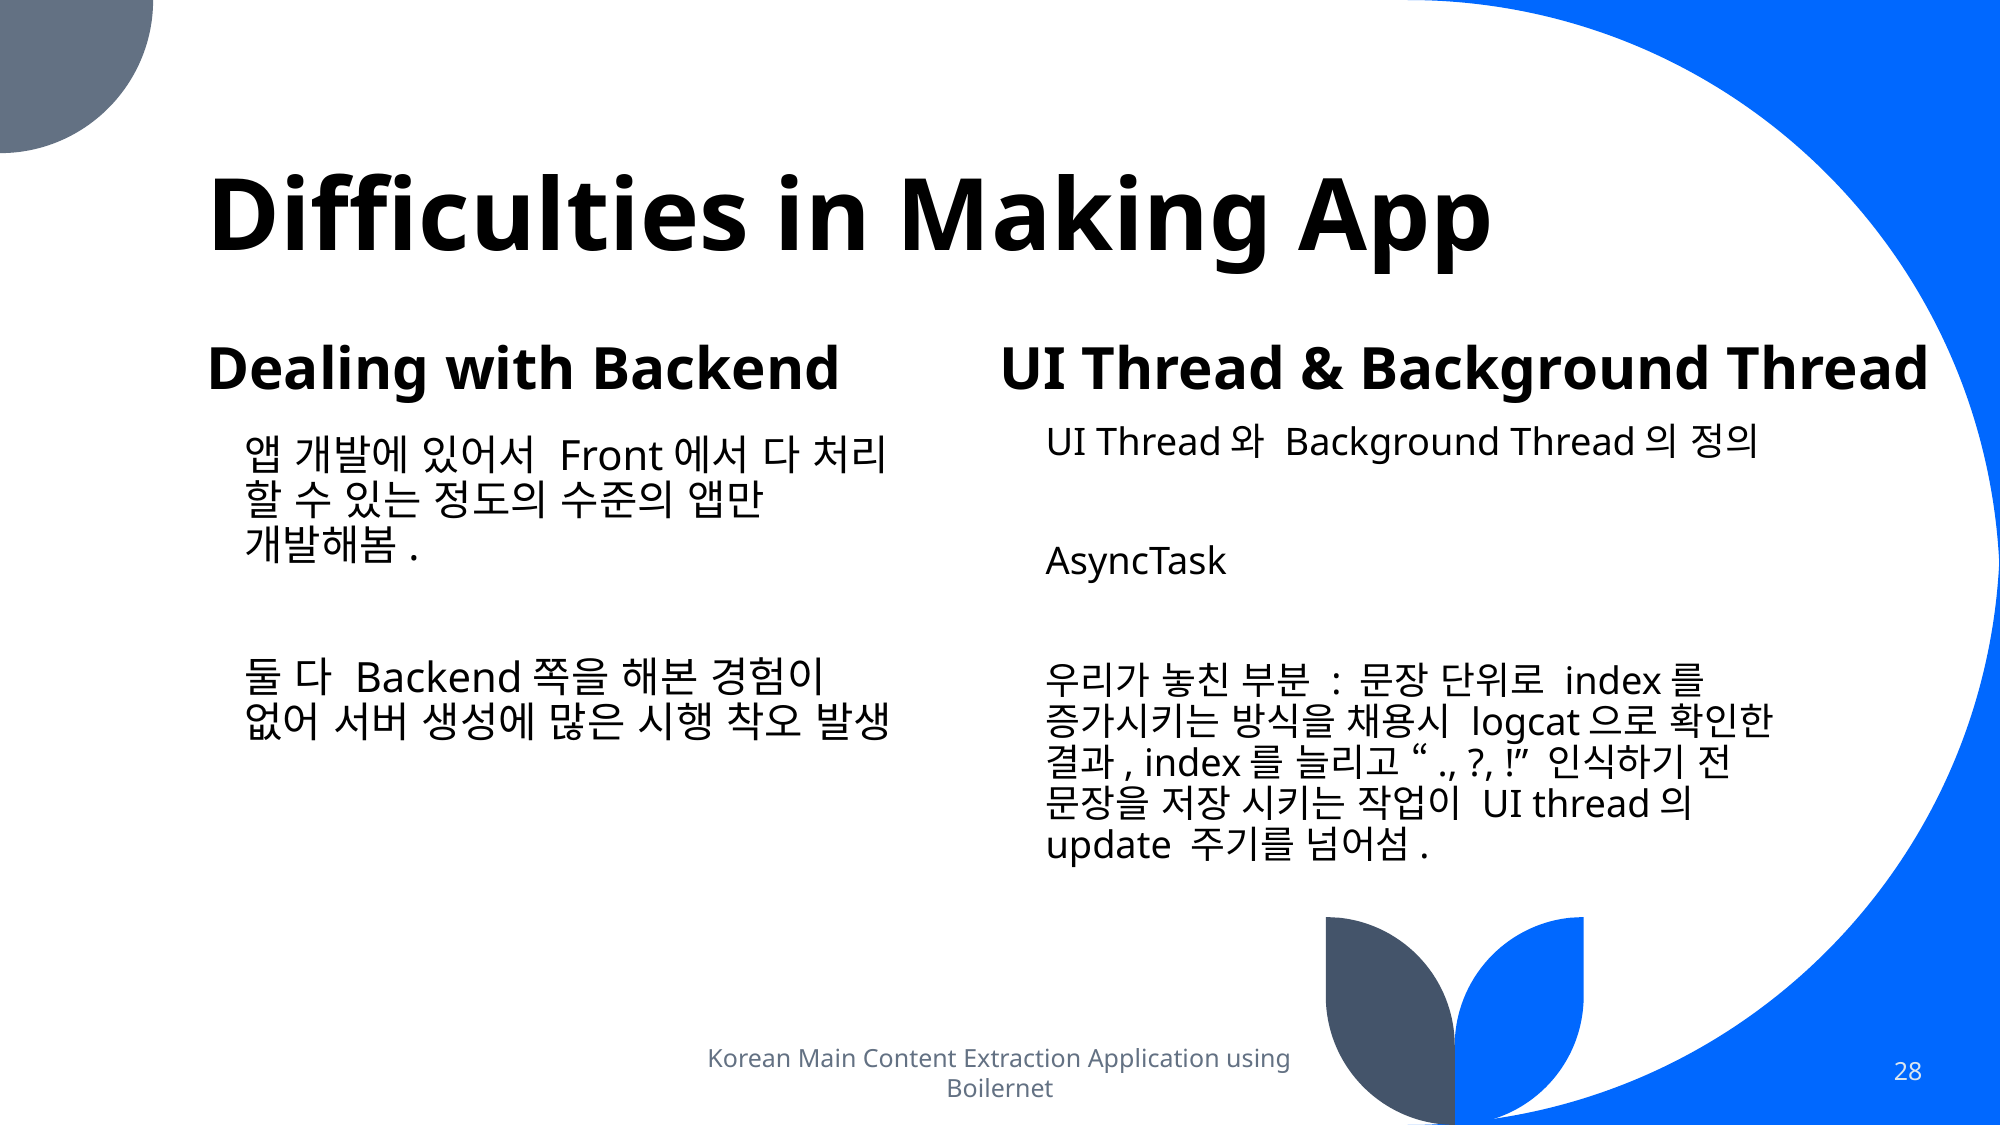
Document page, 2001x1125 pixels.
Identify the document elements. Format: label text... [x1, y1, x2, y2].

list UI Thread와 Background Thread의 정의 AsyncTask 우리가 놓친 부분 : 문장 단위로 index를 증가시키는 방식을 채용시 logcat으로 확인한 결과, index를 늘리고 “., ?, !” 인식하기 전 문장을 저장 시키는 작업이 UI thread의 update 주기를 넘어섬. [1030, 414, 1841, 879]
title Difficulties in Making App [191, 22, 1796, 280]
list UI Thread & Background Thread [984, 332, 1954, 409]
footer Korean Main Content Extraction Application using Boilernet [662, 1042, 1338, 1103]
list 앱 개발에 있어서 Front에서 다 처리 할 수 있는 정도의 수준의 앱만 개발해봄. 둘 다 Backend쪽을 해본 경험이 없어 서버 생성에 많은 시행 착오 발생 [154, 426, 920, 891]
list Dealing with Backend [191, 332, 957, 409]
slide_number 28 [1665, 1042, 1938, 1103]
